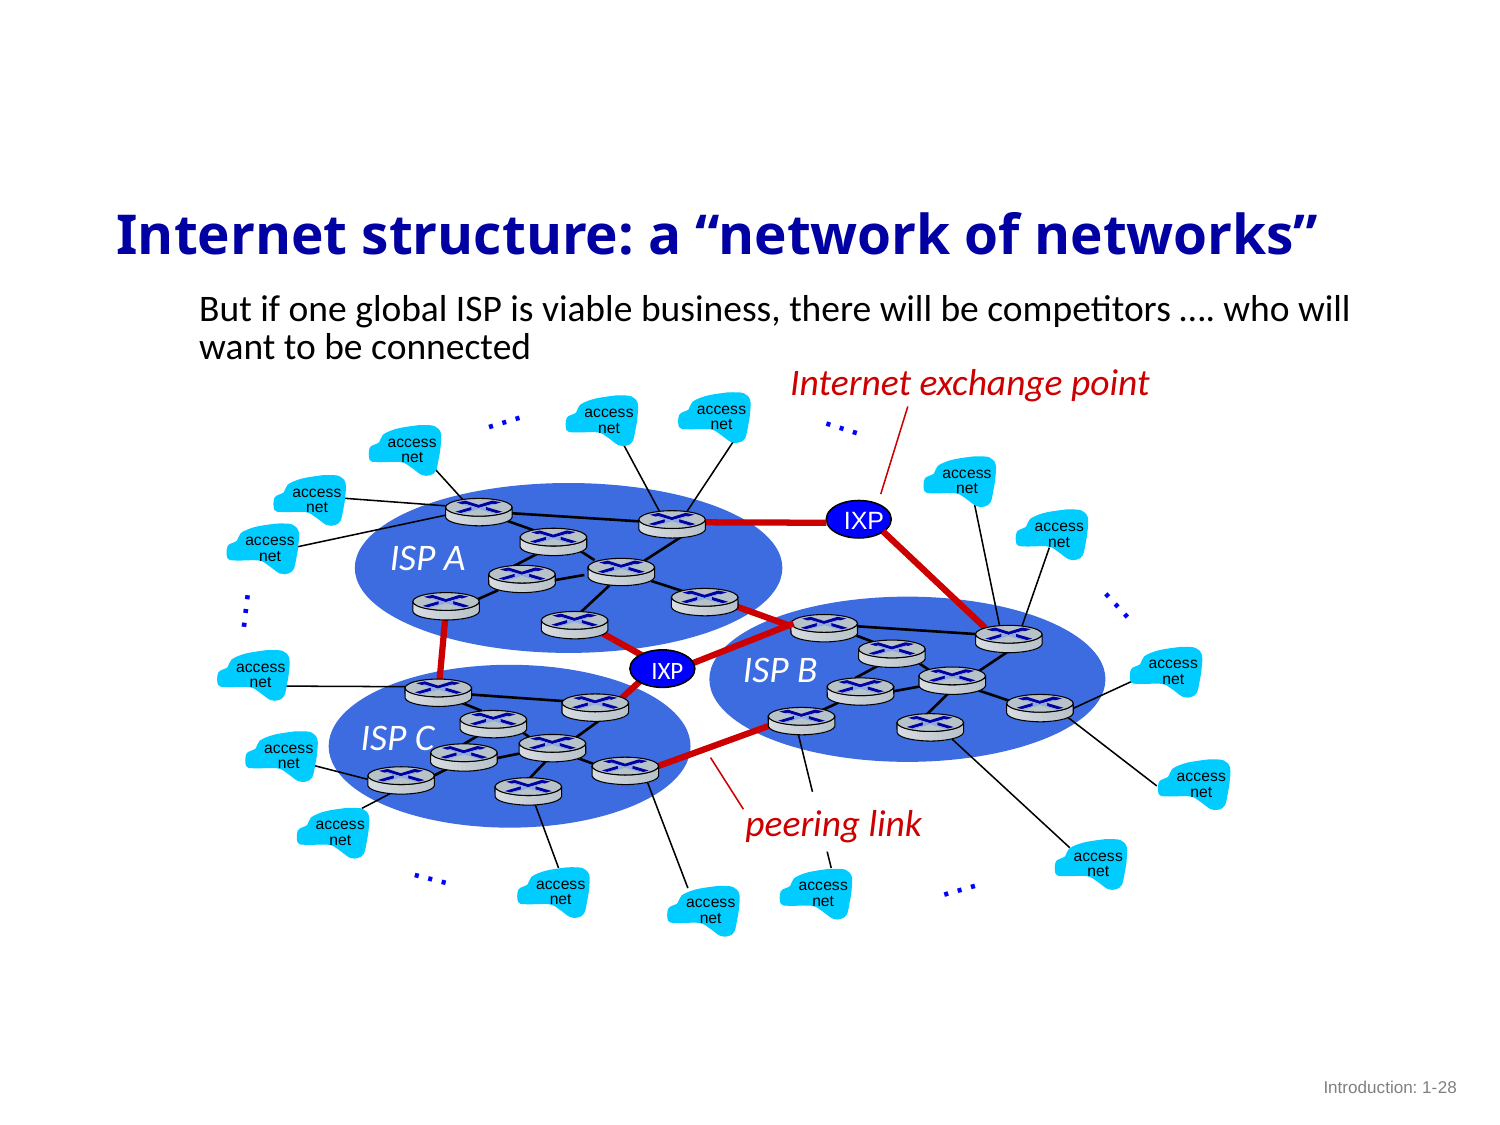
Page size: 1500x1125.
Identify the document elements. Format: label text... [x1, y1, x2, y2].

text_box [671, 588, 738, 616]
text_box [197, 374, 1242, 940]
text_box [710, 757, 939, 853]
text_box But if one global ISP is viable business, there will be competitors …. who will want to be connected [184, 283, 1381, 367]
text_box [412, 592, 480, 621]
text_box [592, 623, 794, 709]
title Internet structure: a “network of networks” [101, 182, 1396, 293]
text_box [705, 497, 986, 628]
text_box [975, 625, 1043, 653]
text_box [773, 350, 1176, 495]
slide_number Introduction: 1-28 [1134, 1056, 1472, 1117]
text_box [591, 757, 659, 785]
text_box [768, 707, 835, 735]
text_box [790, 614, 858, 642]
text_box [439, 603, 801, 771]
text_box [541, 611, 608, 639]
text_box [404, 679, 472, 707]
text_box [561, 693, 629, 722]
